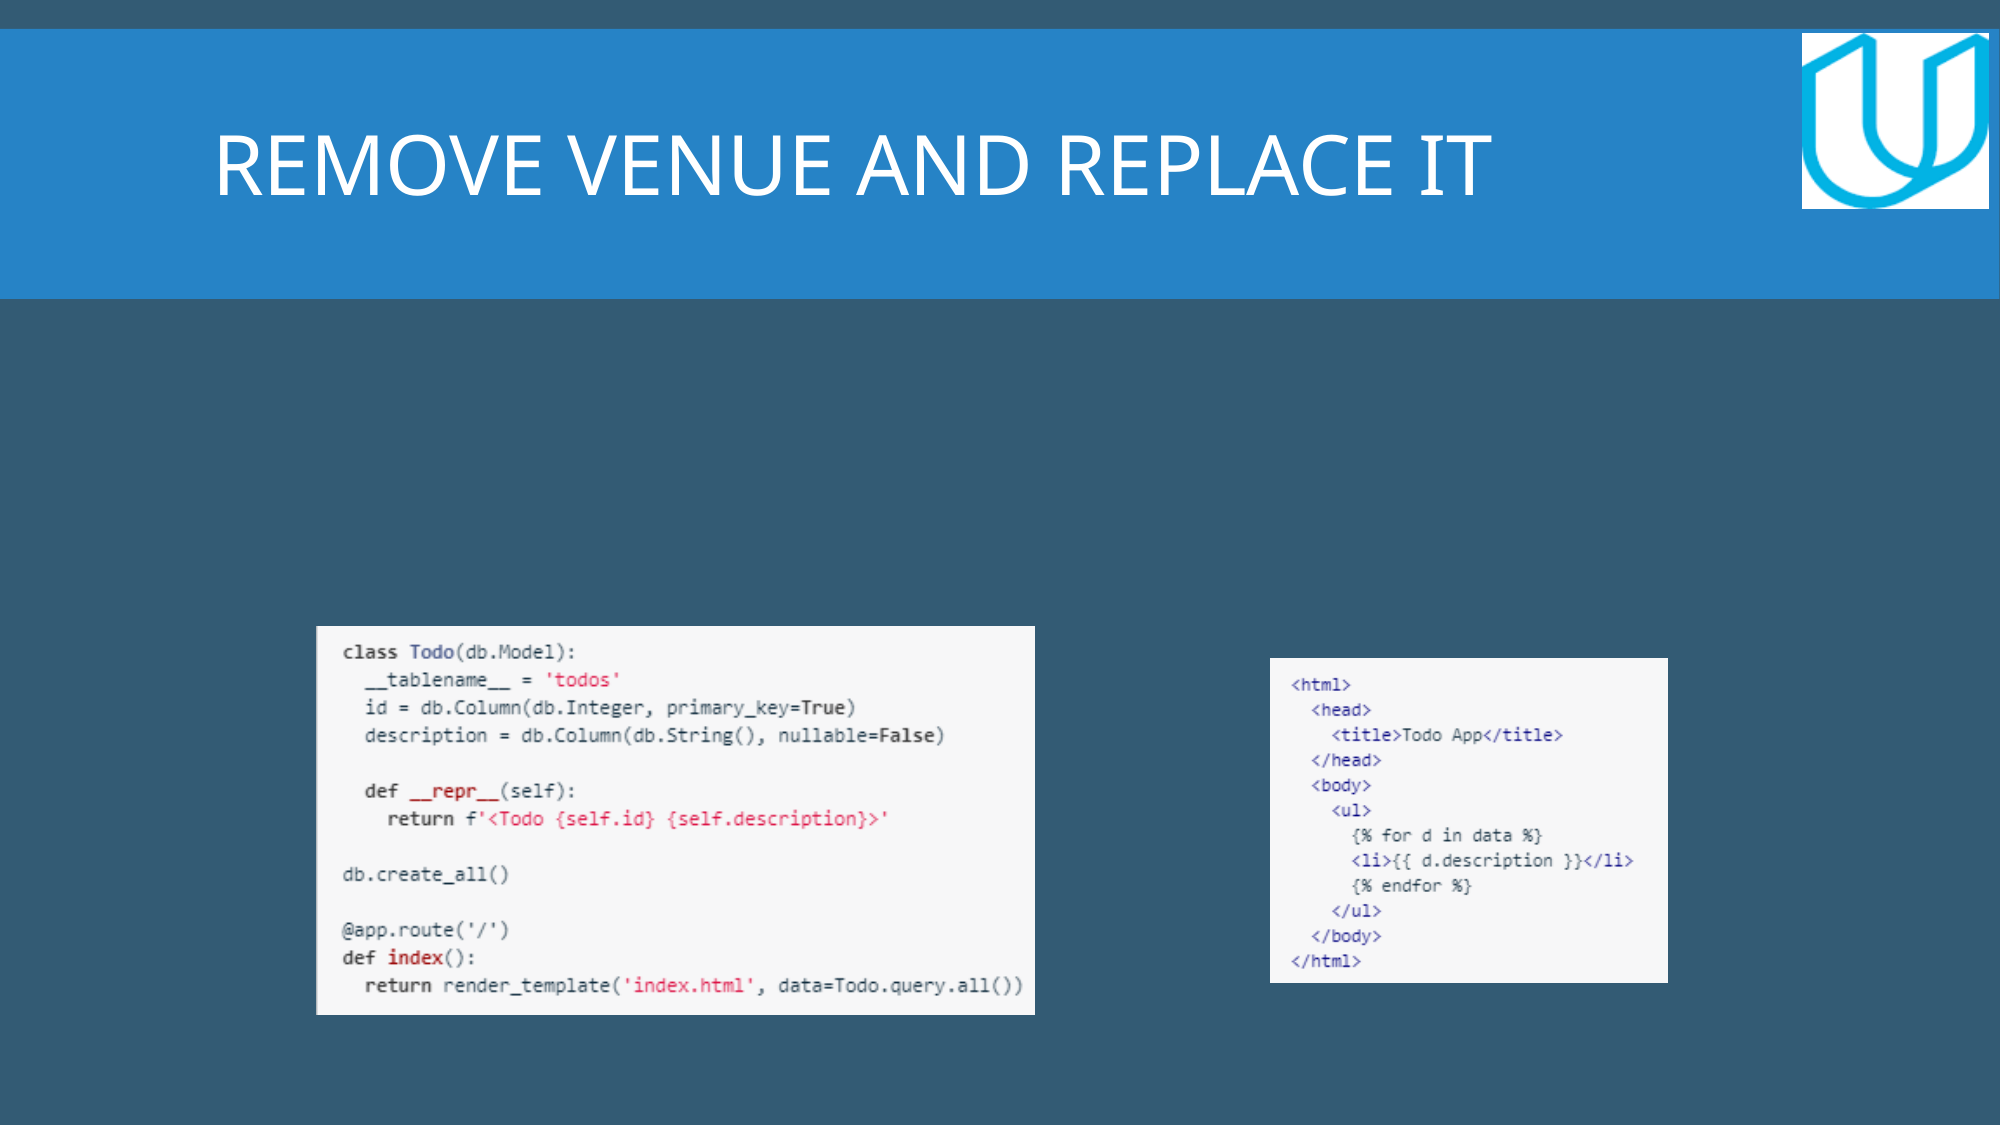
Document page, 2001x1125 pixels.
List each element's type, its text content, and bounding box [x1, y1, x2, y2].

picture [1816, 47, 1912, 197]
picture [1270, 658, 1669, 983]
title Remove venue and replace it [197, 46, 1803, 295]
picture [1745, 27, 2000, 210]
picture [316, 626, 1035, 1015]
picture [1933, 47, 1974, 167]
